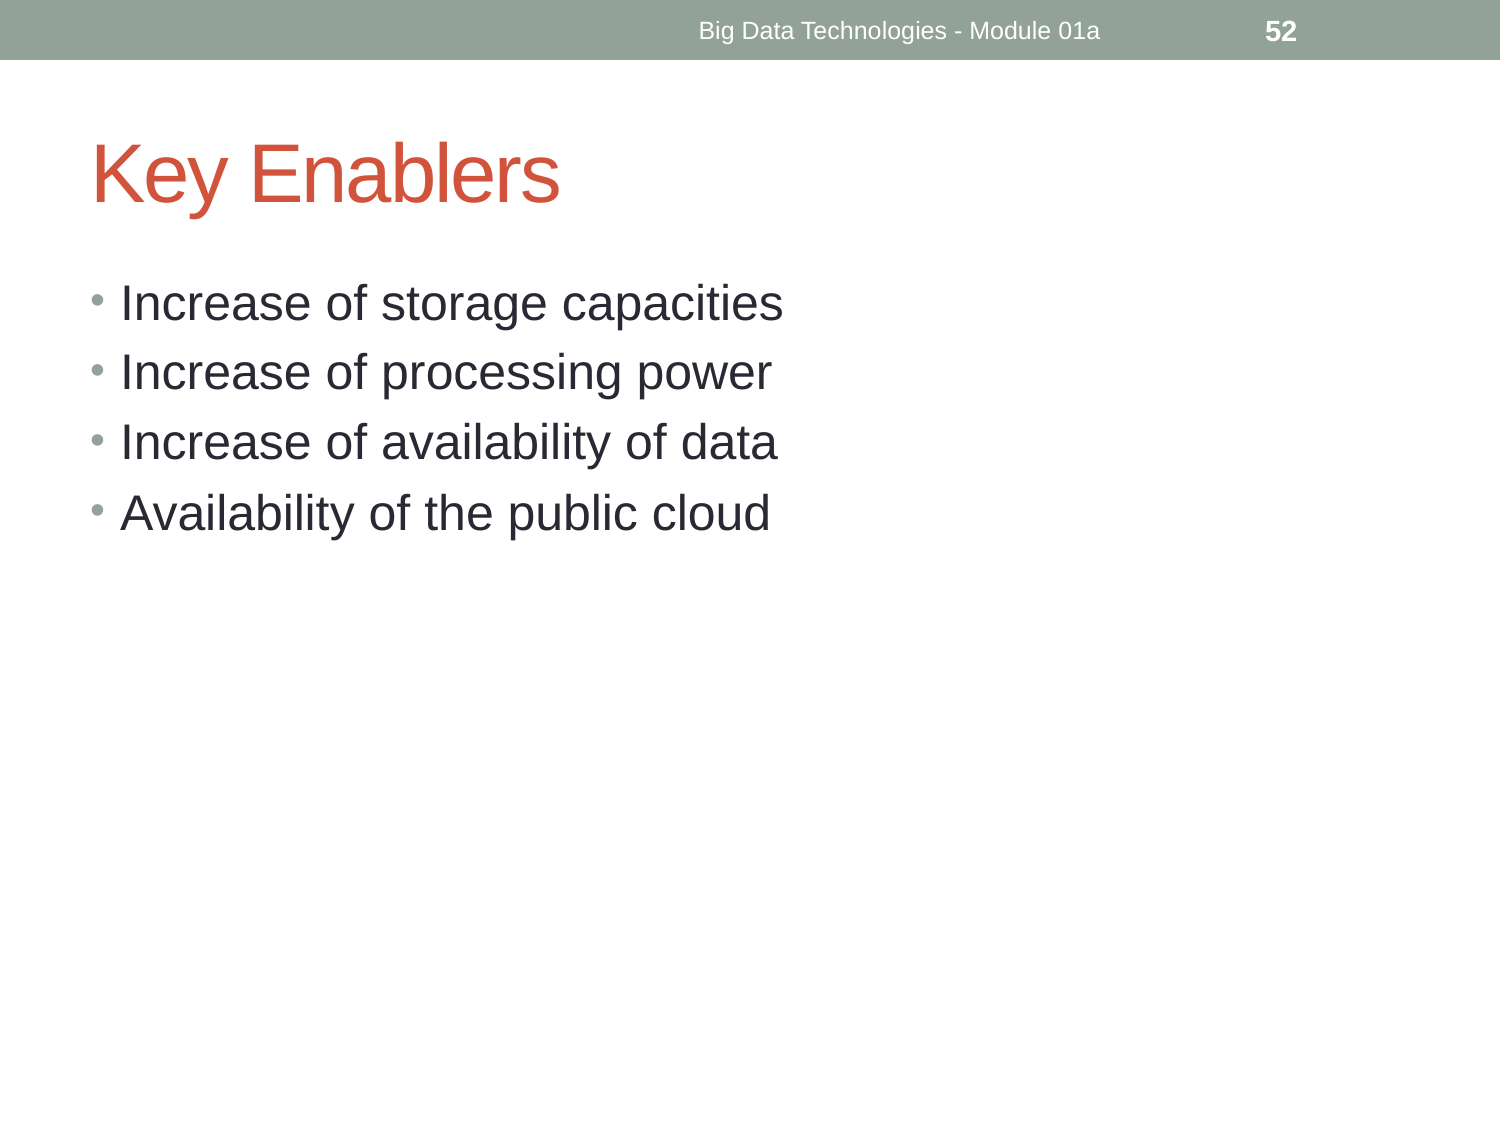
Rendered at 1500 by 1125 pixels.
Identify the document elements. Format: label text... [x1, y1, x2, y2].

list Increase of storage capacities Increase of processing power Increase of availability of data Availability of the public cloud [75, 262, 1425, 1063]
title Key Enablers [75, 87, 1425, 250]
footer Big Data Technologies - Module 01a [562, 3, 1238, 57]
slide_number 52 [1250, 3, 1425, 57]
